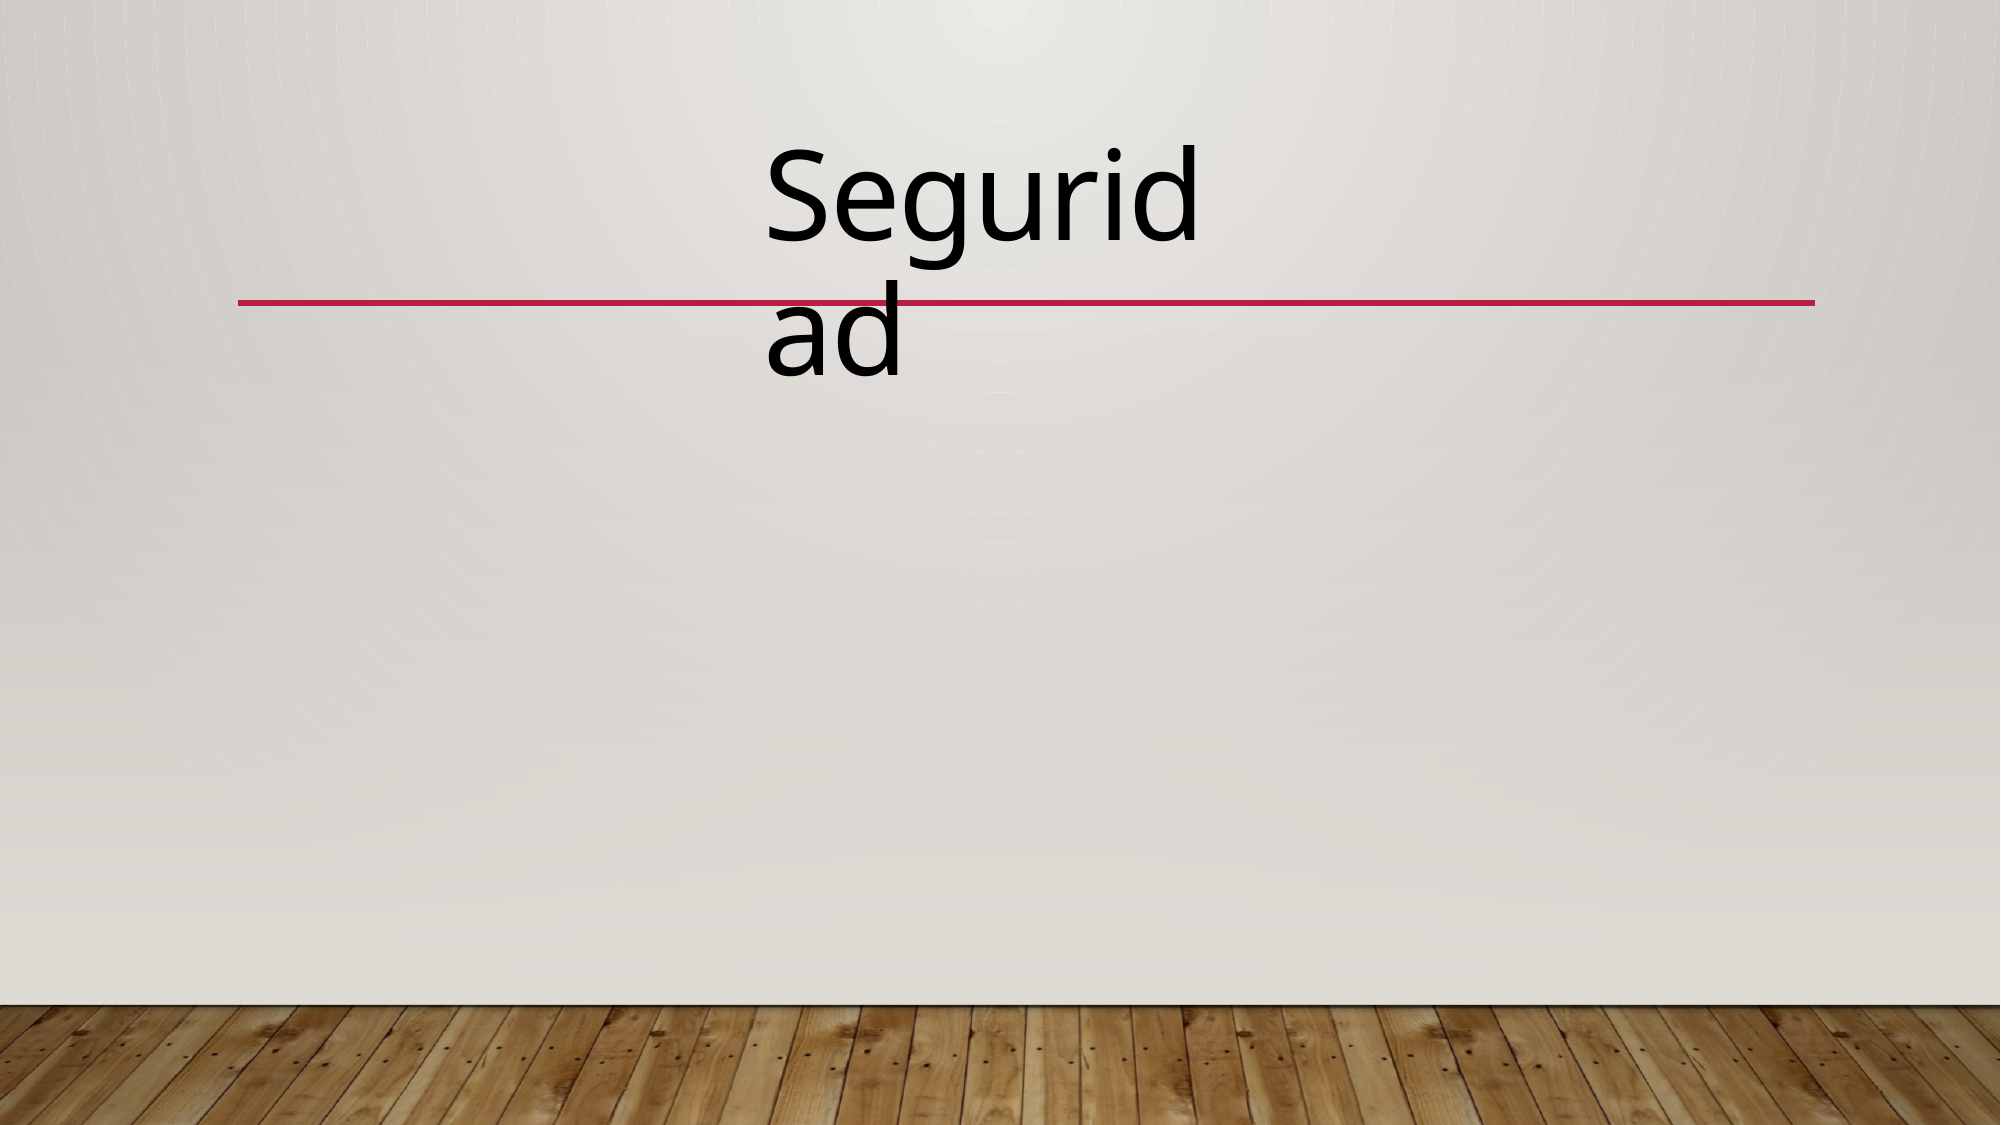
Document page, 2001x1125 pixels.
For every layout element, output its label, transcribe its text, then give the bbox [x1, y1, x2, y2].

picture [0, 1005, 2000, 1125]
text_box Seguridad [739, 117, 1261, 418]
